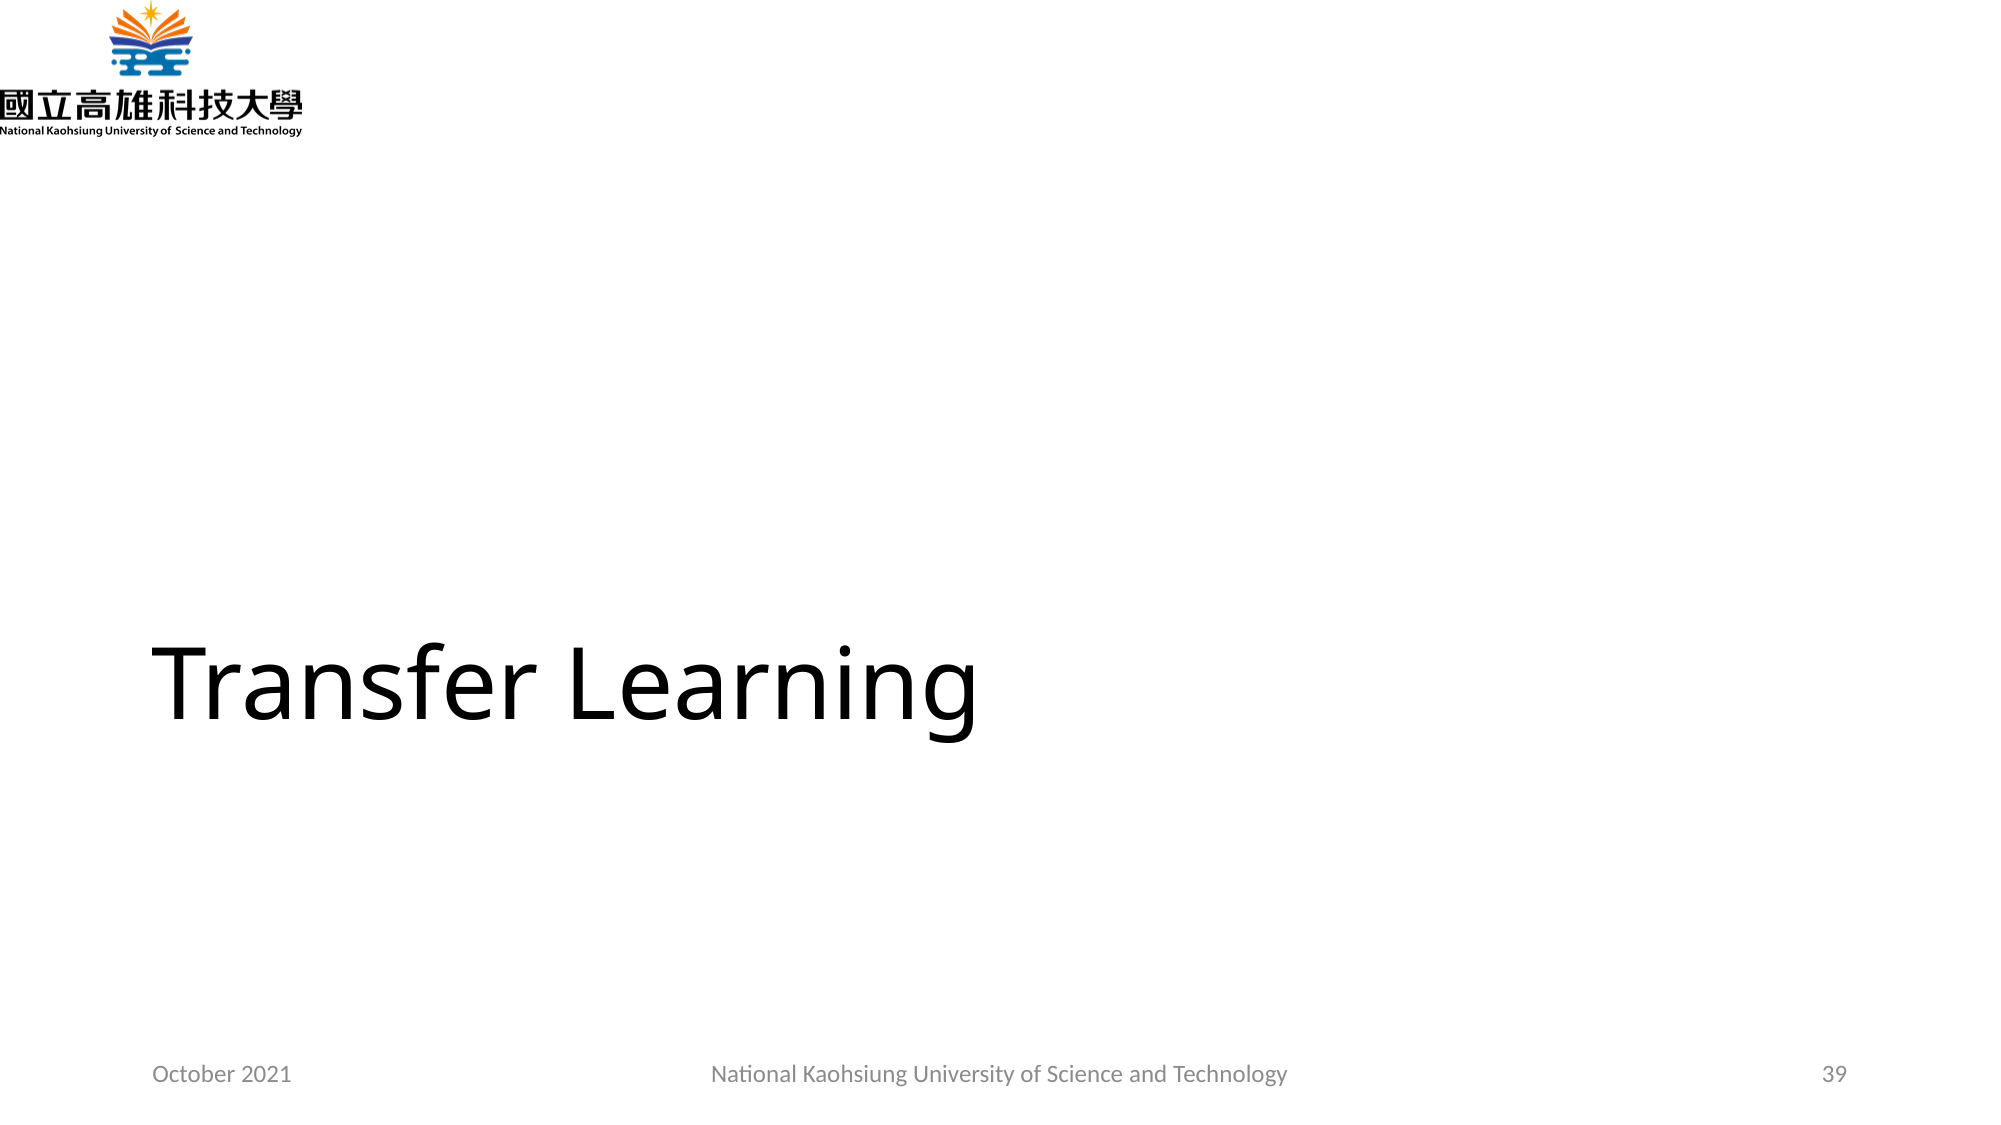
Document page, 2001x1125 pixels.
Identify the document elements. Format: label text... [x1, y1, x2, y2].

footer National Kaohsiung University of Science and Technology [662, 1042, 1338, 1103]
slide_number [137, 1042, 588, 1103]
title Transfer Learning [136, 280, 1862, 749]
slide_number 39 [1412, 1042, 1863, 1103]
picture [0, 0, 302, 137]
